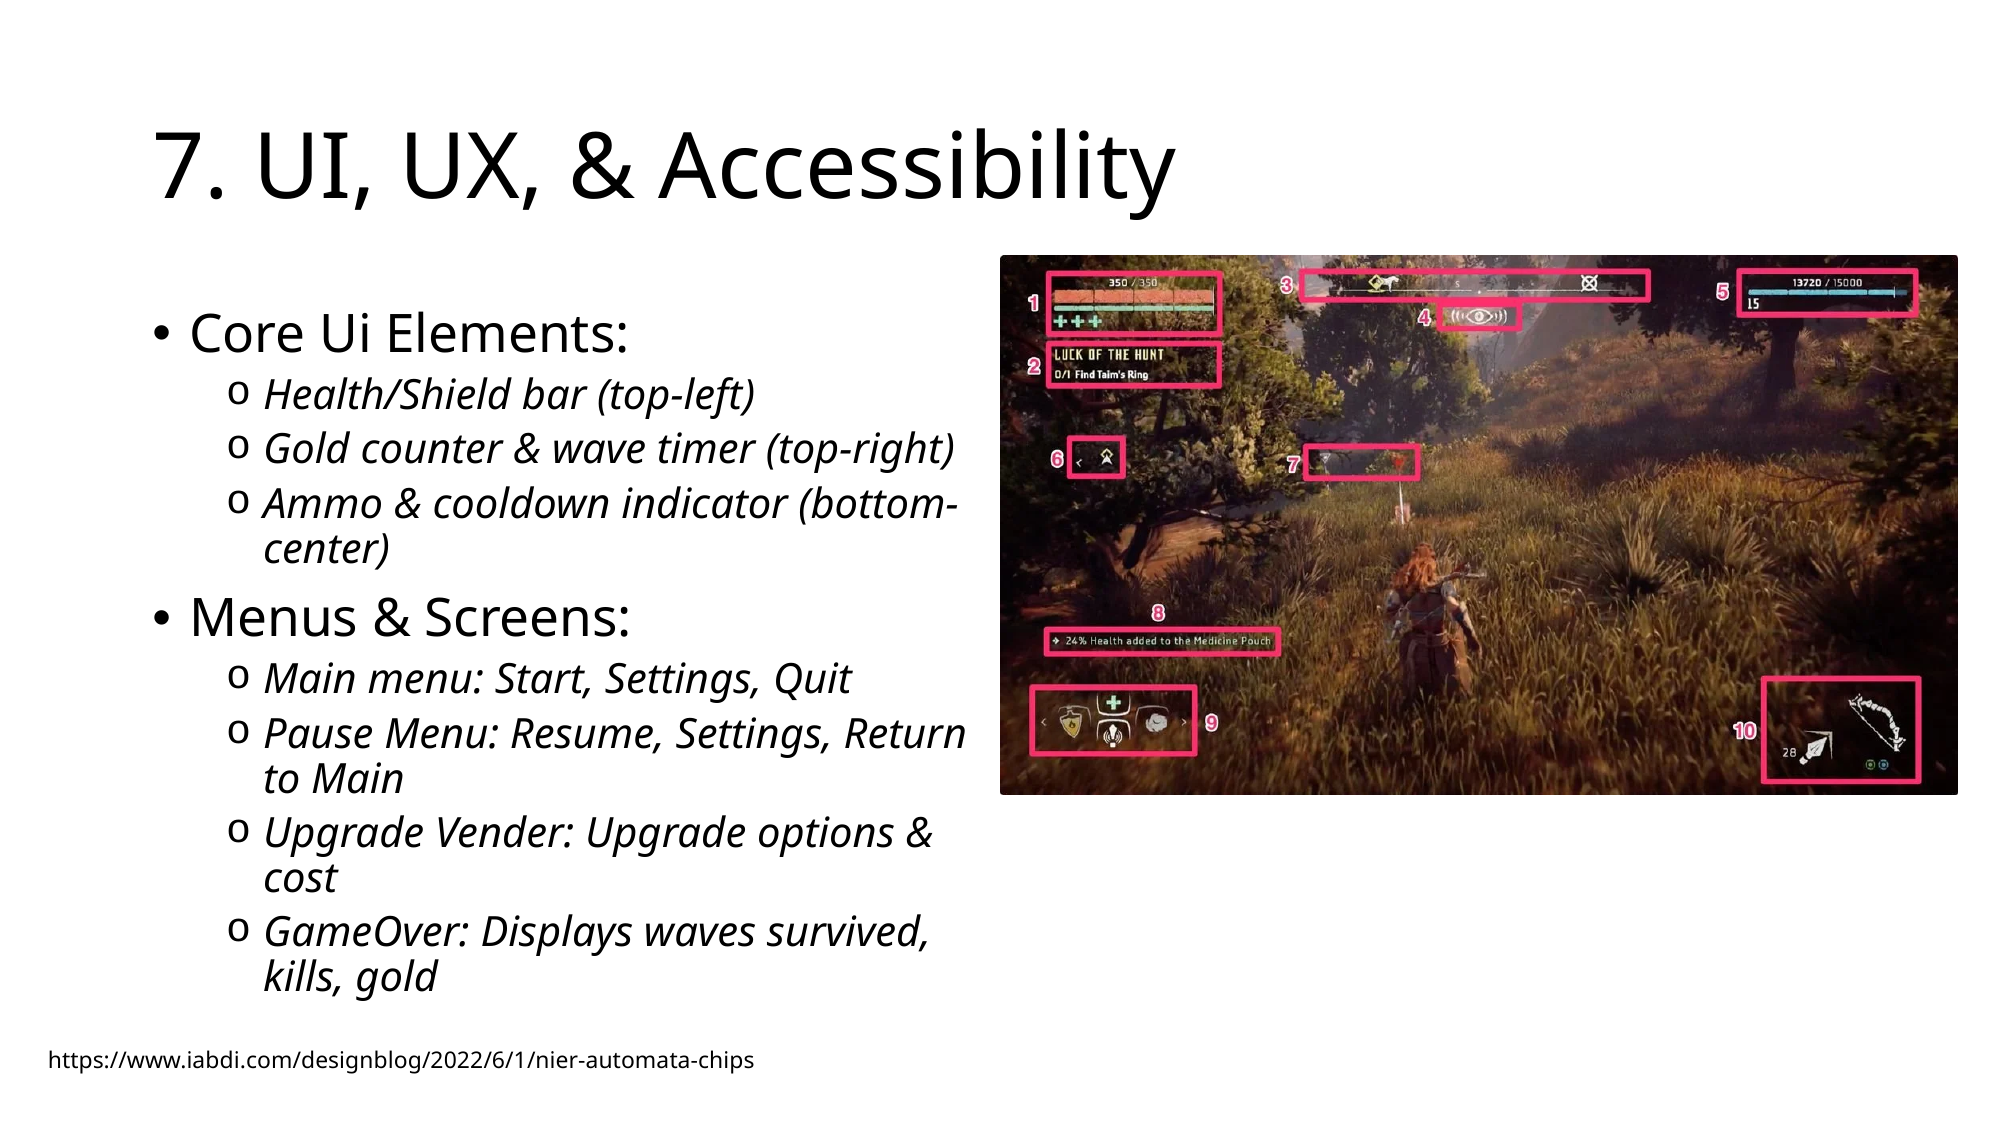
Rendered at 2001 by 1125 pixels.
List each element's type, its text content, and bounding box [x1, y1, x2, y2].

text_box https://www.iabdi.com/designblog/2022/6/1/nier-automata-chips [33, 1038, 1553, 1081]
list Core Ui Elements: Health/Shield bar (top-left) Gold counter & wave timer (top-right) Ammo & cooldown indicator (bottom-center) Menus & Screens: Main menu: Start, Settings, Quit Pause Menu: Resume, Settings, Return to Main Upgrade Vender: Upgrade options & cost GameOver: Displays waves survived, kills, gold [137, 299, 988, 1014]
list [999, 254, 1959, 796]
title 7. UI, UX, & Accessibility [137, 59, 1863, 278]
